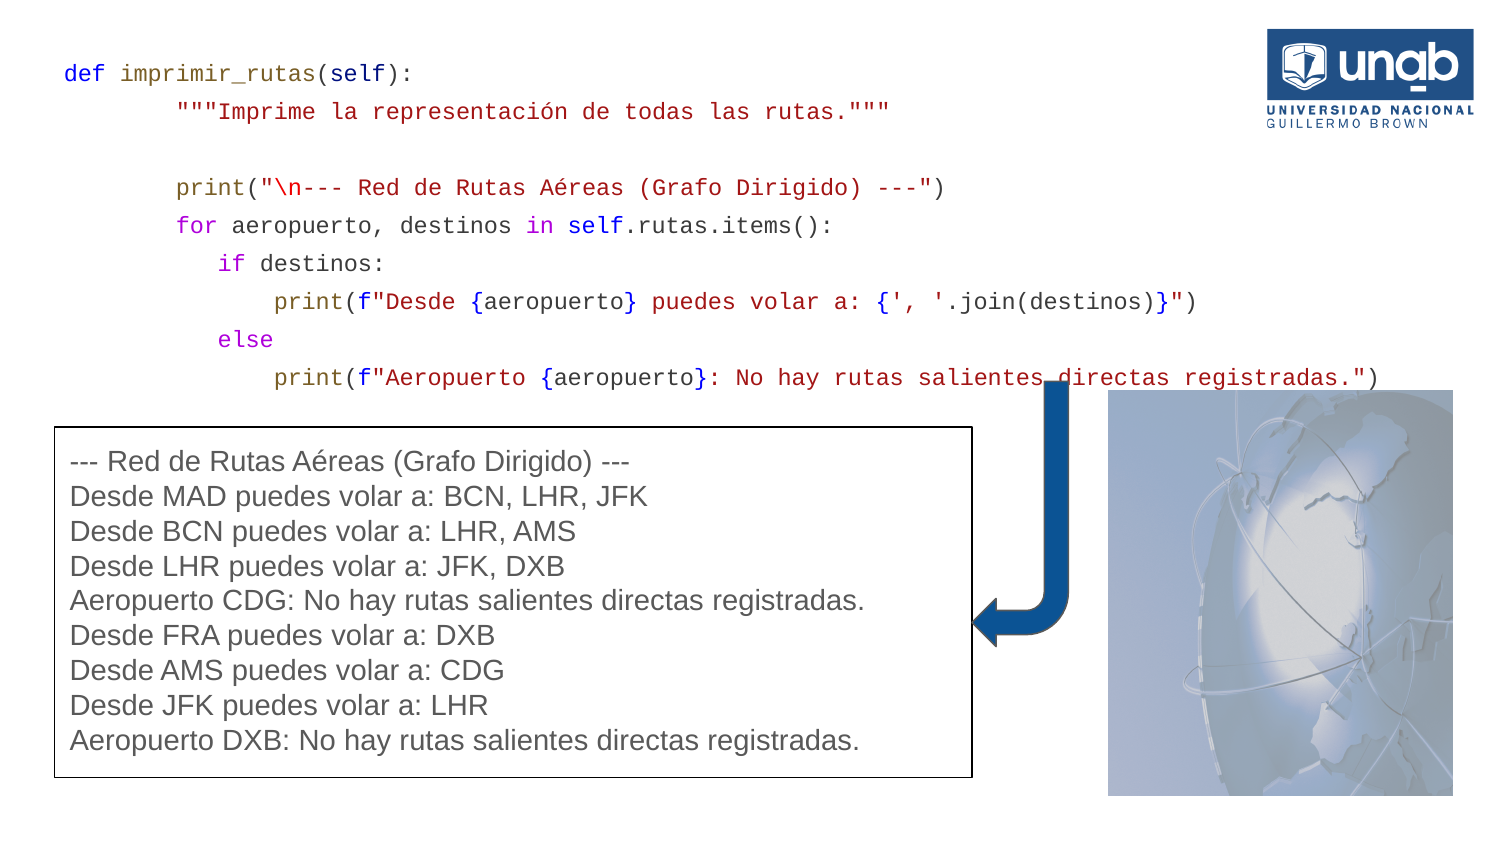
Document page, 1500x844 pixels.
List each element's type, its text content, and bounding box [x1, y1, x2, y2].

text_box --- Red de Rutas Aéreas (Grafo Dirigido) --- Desde MAD puedes volar a: BCN, LHR, JFK Desde BCN puedes volar a: LHR, AMS Desde LHR puedes volar a: JFK, DXB Aeropuerto CDG: No hay rutas salientes directas registradas. Desde FRA puedes volar a: DXB Desde AMS puedes volar a: CDG Desde JFK puedes volar a: LHR Aeropuerto DXB: No hay rutas salientes directas registradas. [54, 426, 972, 778]
picture [1108, 390, 1453, 797]
text_box [971, 381, 1069, 647]
list def imprimir_rutas(self): """Imprime la representación de todas las rutas.""" print("\n--- Red de Rutas Aéreas (Grafo Dirigido) ---") for aeropuerto, destinos in self.rutas.items(): if destinos: print(f"Desde {aeropuerto} puedes volar a: {', '.join(destinos)}") else print(f"Aeropuerto {aeropuerto}: No hay rutas salientes directas registradas.") [34, 32, 1433, 438]
picture [1252, 14, 1487, 142]
